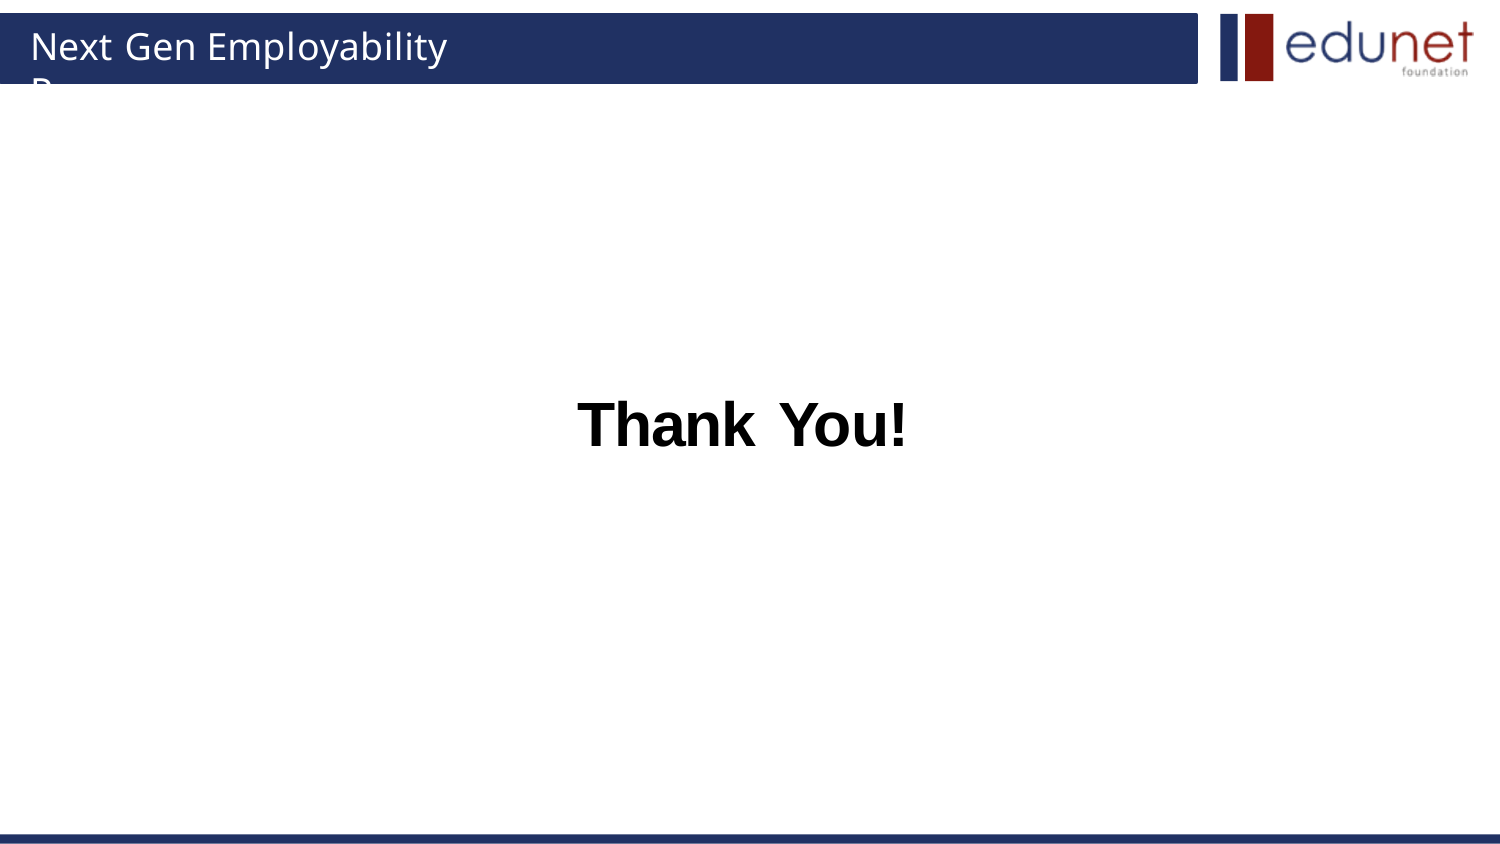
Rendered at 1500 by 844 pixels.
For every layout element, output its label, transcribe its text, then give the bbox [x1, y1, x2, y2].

title Thank You! [574, 382, 917, 526]
picture [1285, 20, 1474, 77]
text_box Next Gen Employability Program [28, 21, 576, 114]
